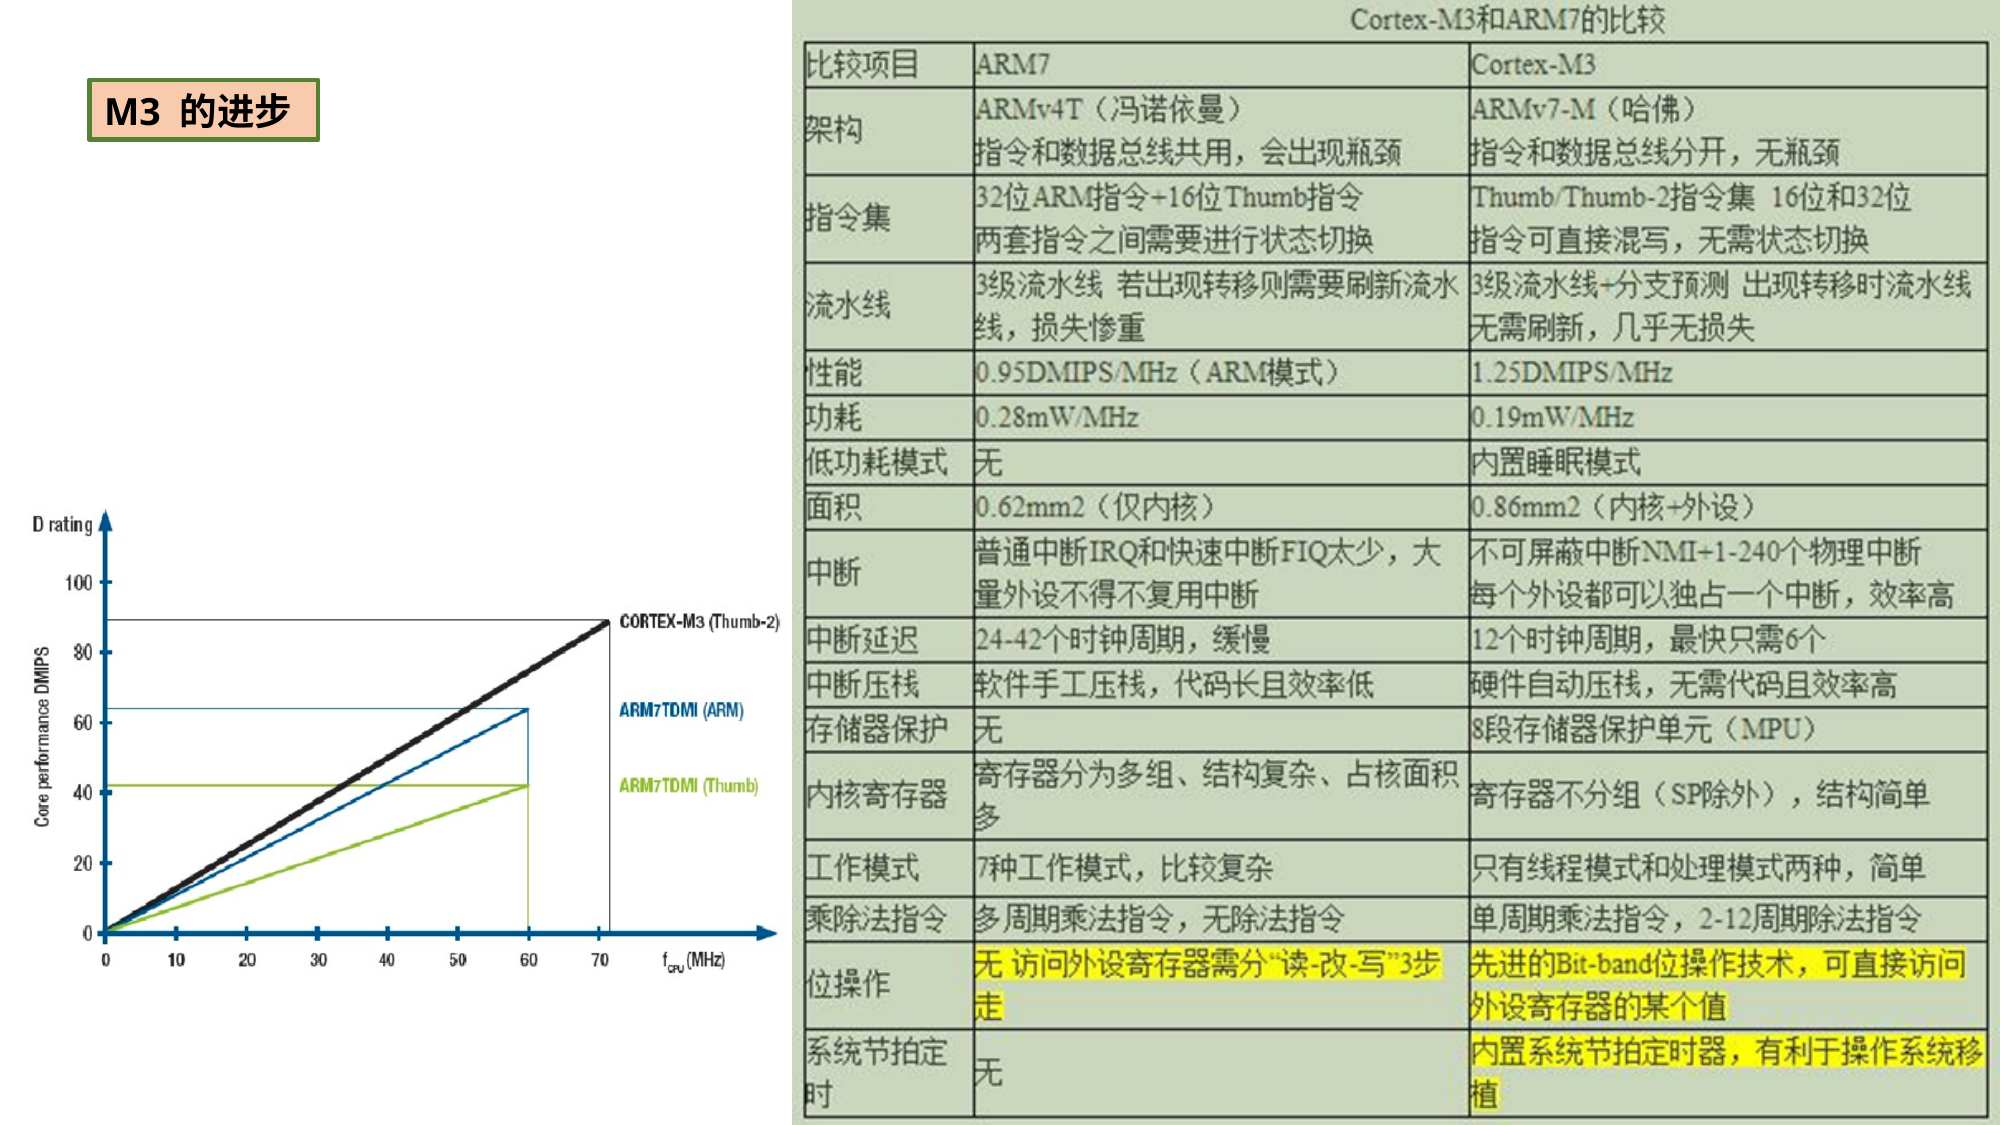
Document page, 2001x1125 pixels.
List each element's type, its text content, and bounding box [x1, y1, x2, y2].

picture [792, 0, 2000, 1125]
text_box M3 的进步 [89, 80, 318, 140]
picture [0, 493, 790, 979]
